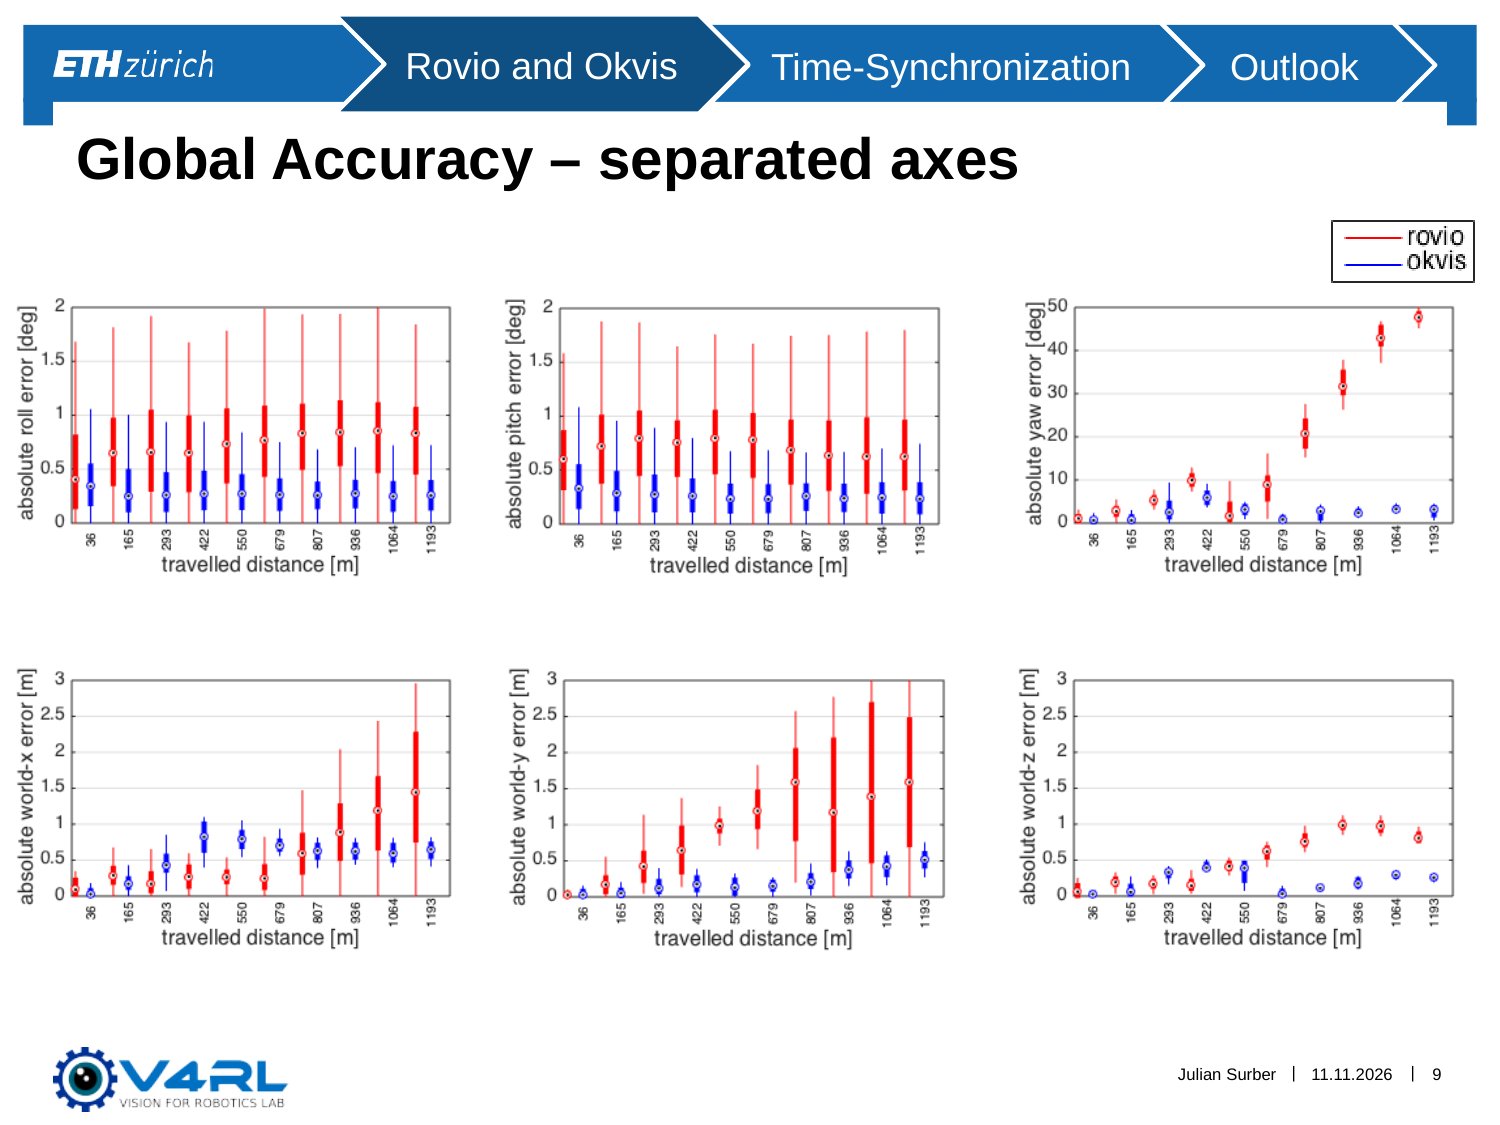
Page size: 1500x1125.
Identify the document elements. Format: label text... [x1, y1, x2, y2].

slide_number 9 [1415, 1034, 1459, 1112]
picture [1011, 216, 1500, 590]
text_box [334, 14, 1436, 115]
picture [53, 1047, 295, 1112]
picture [1010, 656, 1500, 963]
picture [8, 657, 497, 963]
footer Julian Surber [750, 1034, 1277, 1112]
picture [8, 284, 987, 592]
picture [500, 657, 991, 964]
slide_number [1302, 1034, 1403, 1112]
title Global Accuracy – separated axes [53, 101, 1447, 262]
